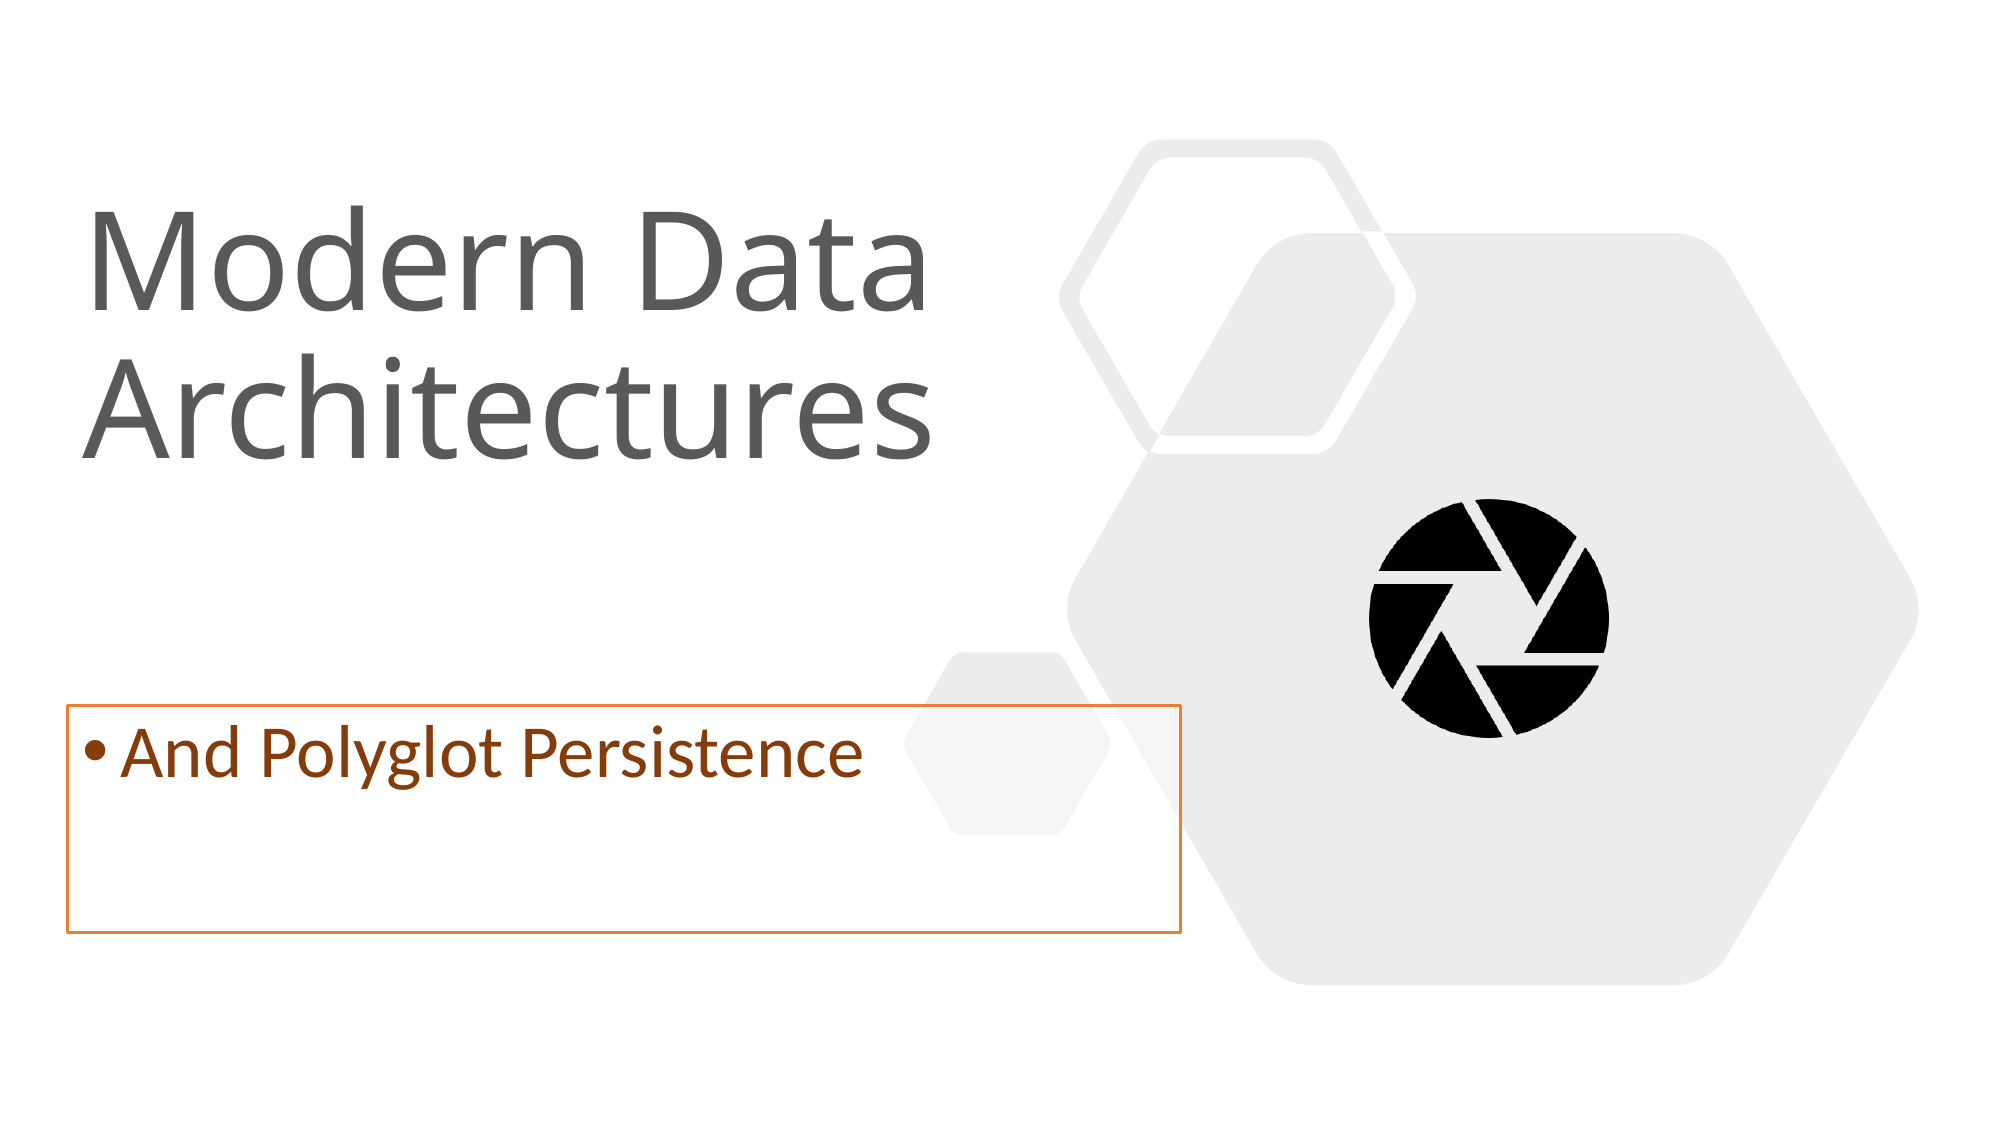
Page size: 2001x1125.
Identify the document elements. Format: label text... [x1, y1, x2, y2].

title Modern Data Architectures [67, 104, 1236, 576]
subtitle And Polyglot Persistence [66, 704, 1182, 934]
picture [1337, 466, 1640, 769]
